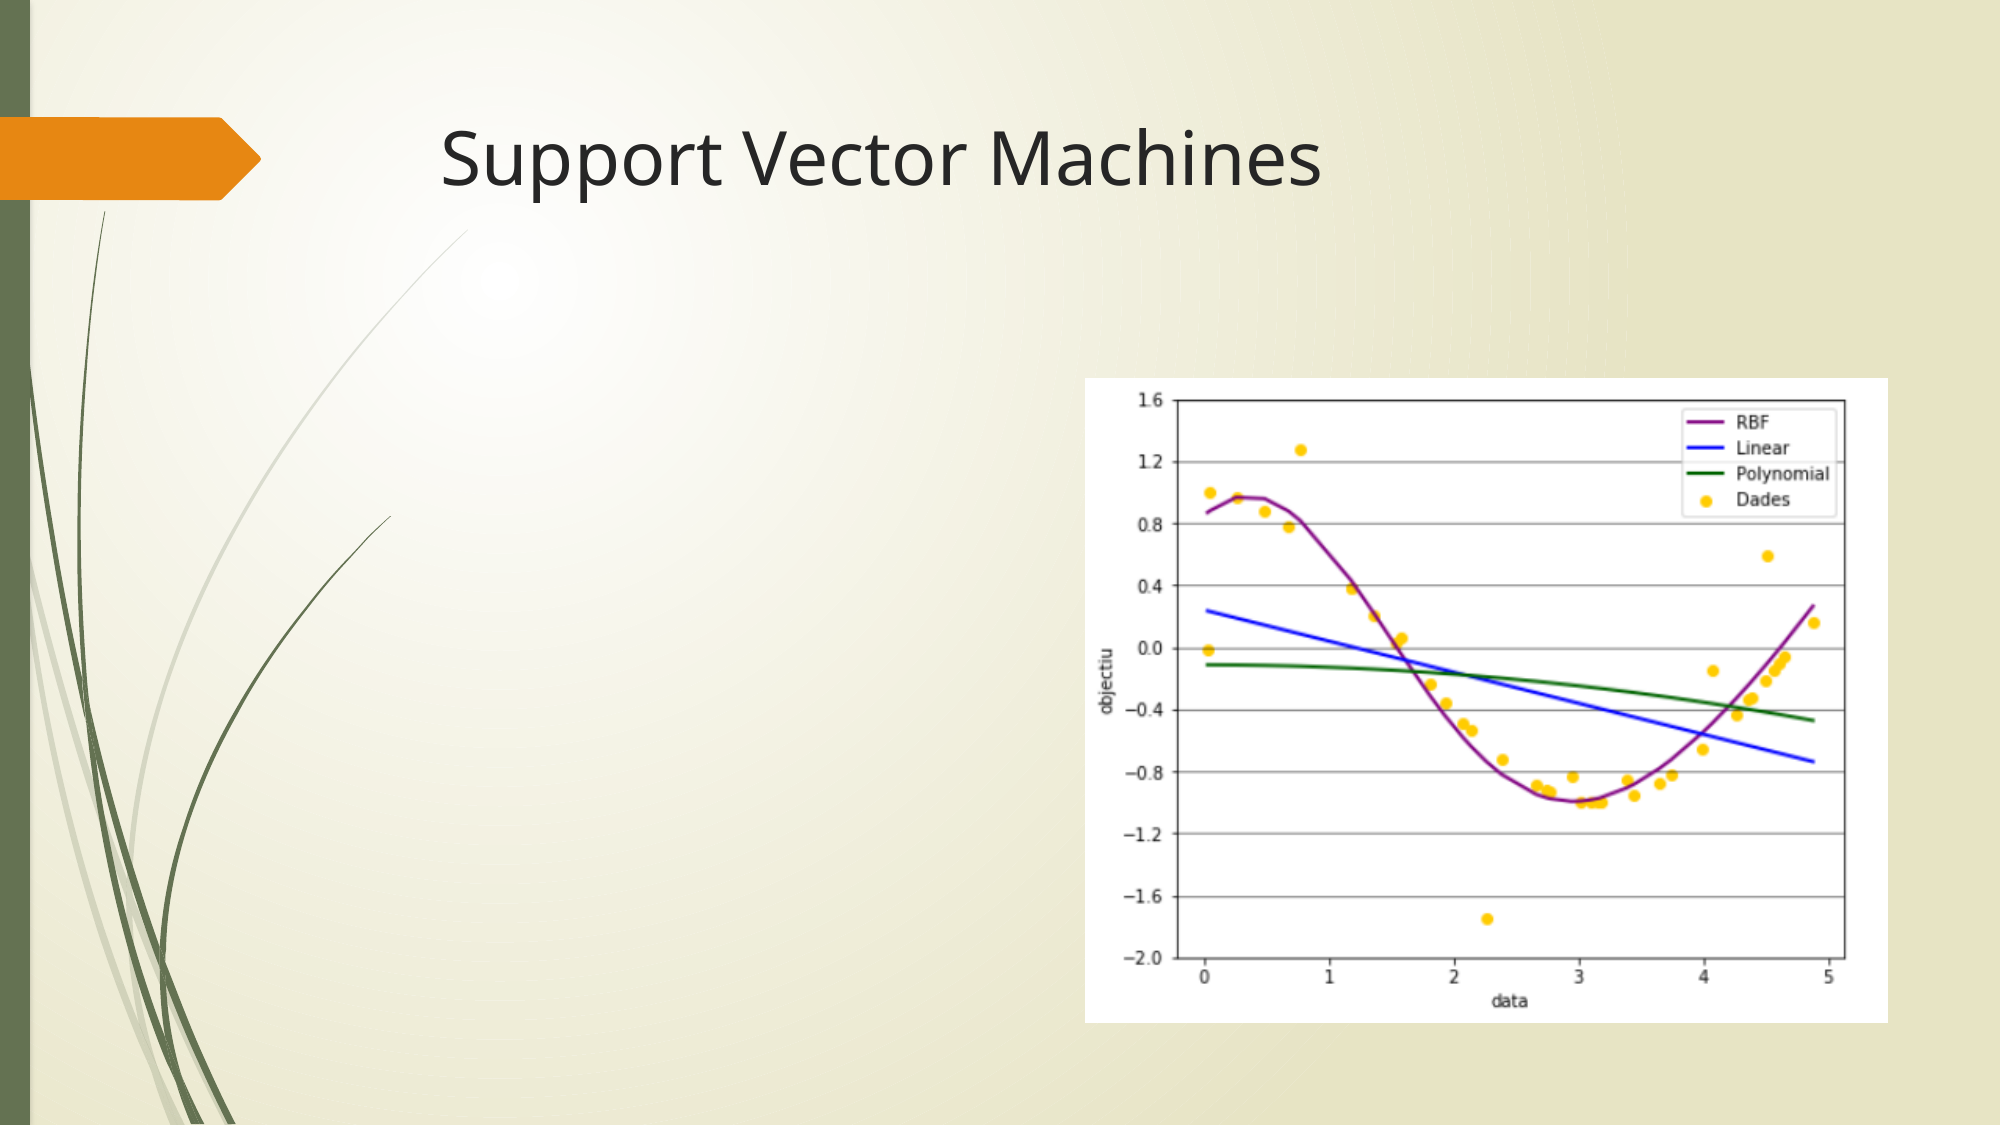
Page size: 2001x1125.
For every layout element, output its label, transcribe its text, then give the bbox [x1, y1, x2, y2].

picture [1085, 378, 1888, 1023]
title Support Vector Machines [425, 102, 1888, 313]
